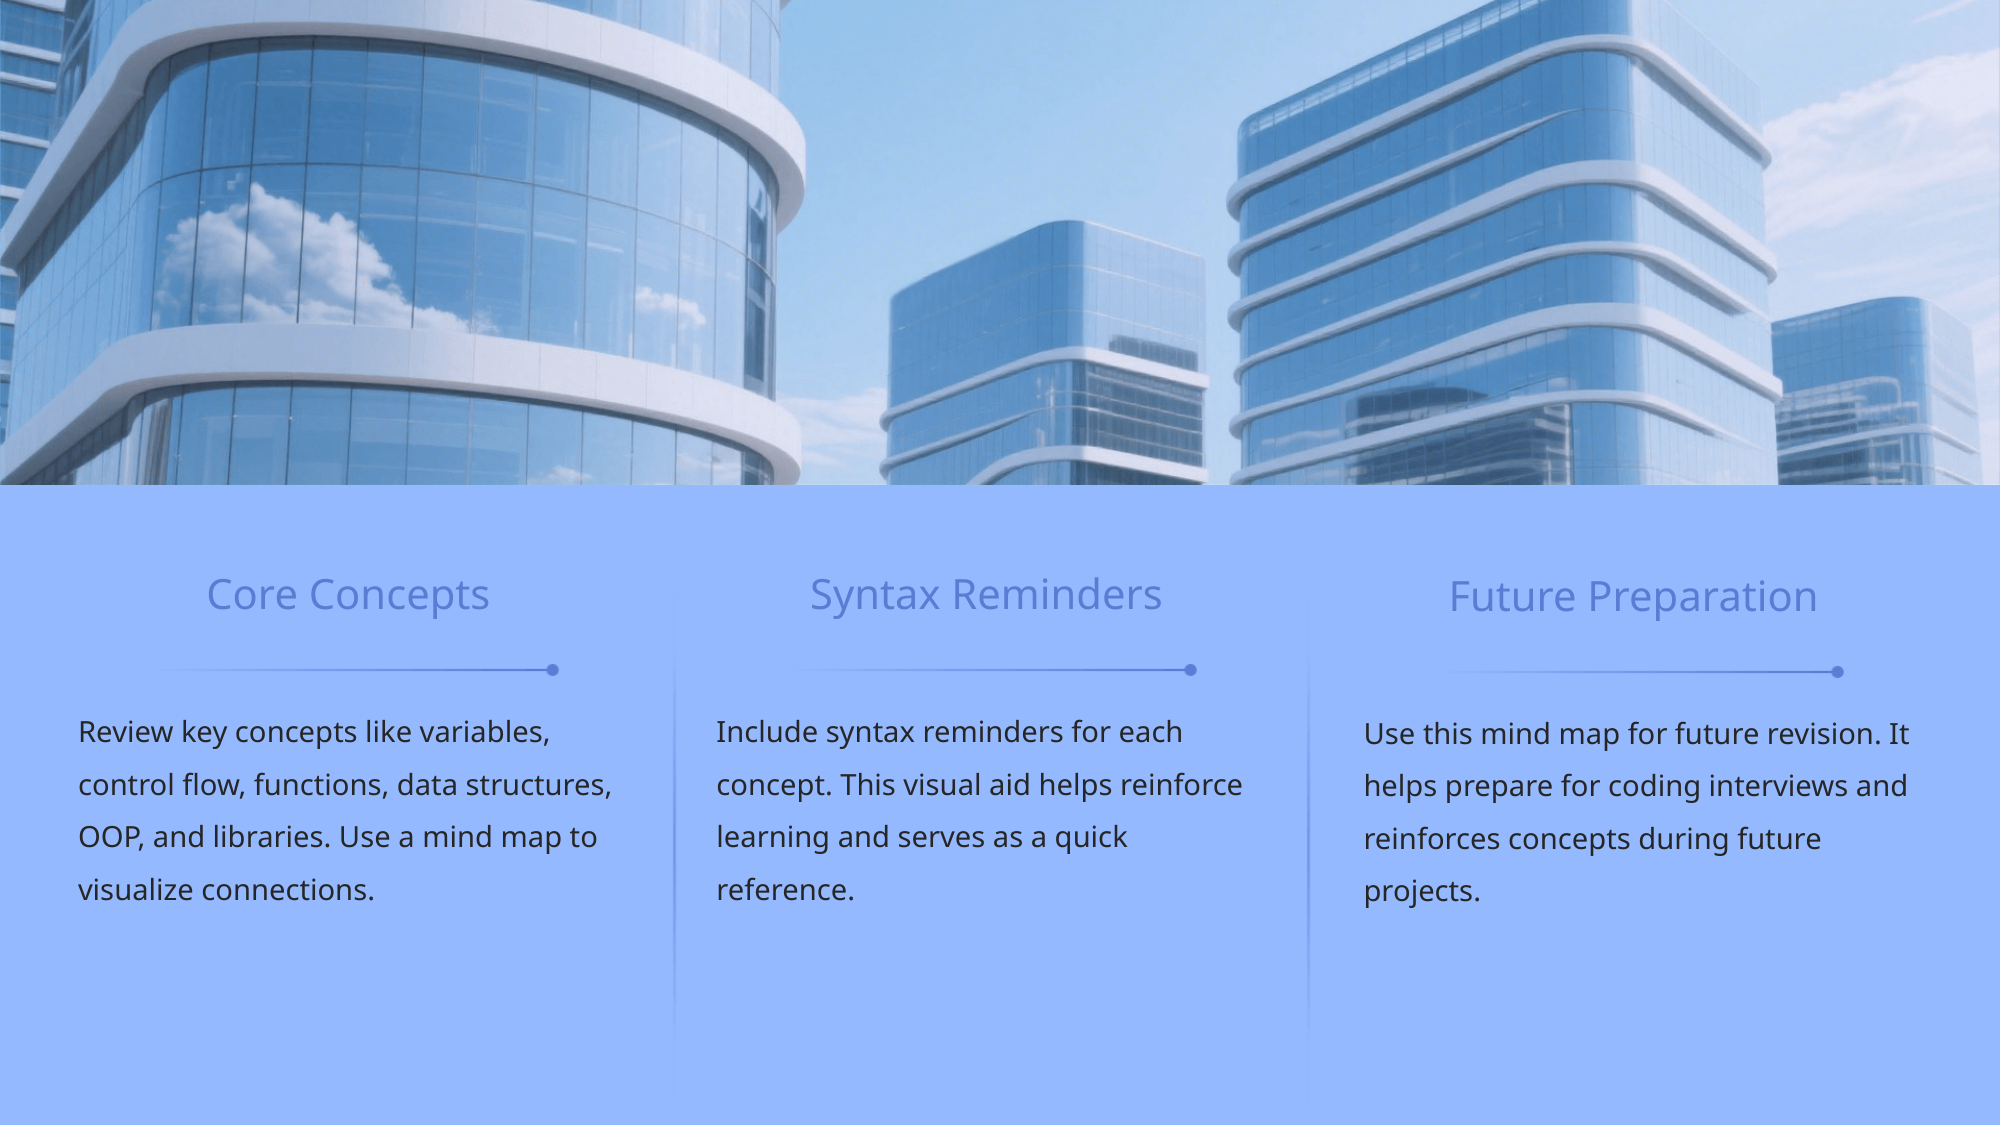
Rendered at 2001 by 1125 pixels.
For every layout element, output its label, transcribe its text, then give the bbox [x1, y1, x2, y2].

text_box Future Preparation [1423, 551, 1851, 631]
picture [1306, 599, 1311, 1102]
picture [0, 0, 2000, 485]
text_box Review key concepts like variables, control flow, functions, data structures, OOP, and libraries. Use a mind map to visualize connections. [78, 695, 626, 1003]
picture [672, 595, 677, 1098]
text_box Use this mind map for future revision. It helps prepare for coding interviews and reinforces concepts during future projects. [1363, 697, 1911, 1004]
text_box Core Concepts [138, 549, 565, 629]
picture [789, 662, 1198, 678]
text_box Include syntax reminders for each concept. This visual aid helps reinforce learning and serves as a quick reference. [716, 695, 1264, 1003]
picture [1436, 664, 1845, 680]
text_box Syntax Reminders [778, 549, 1203, 629]
picture [151, 662, 560, 678]
